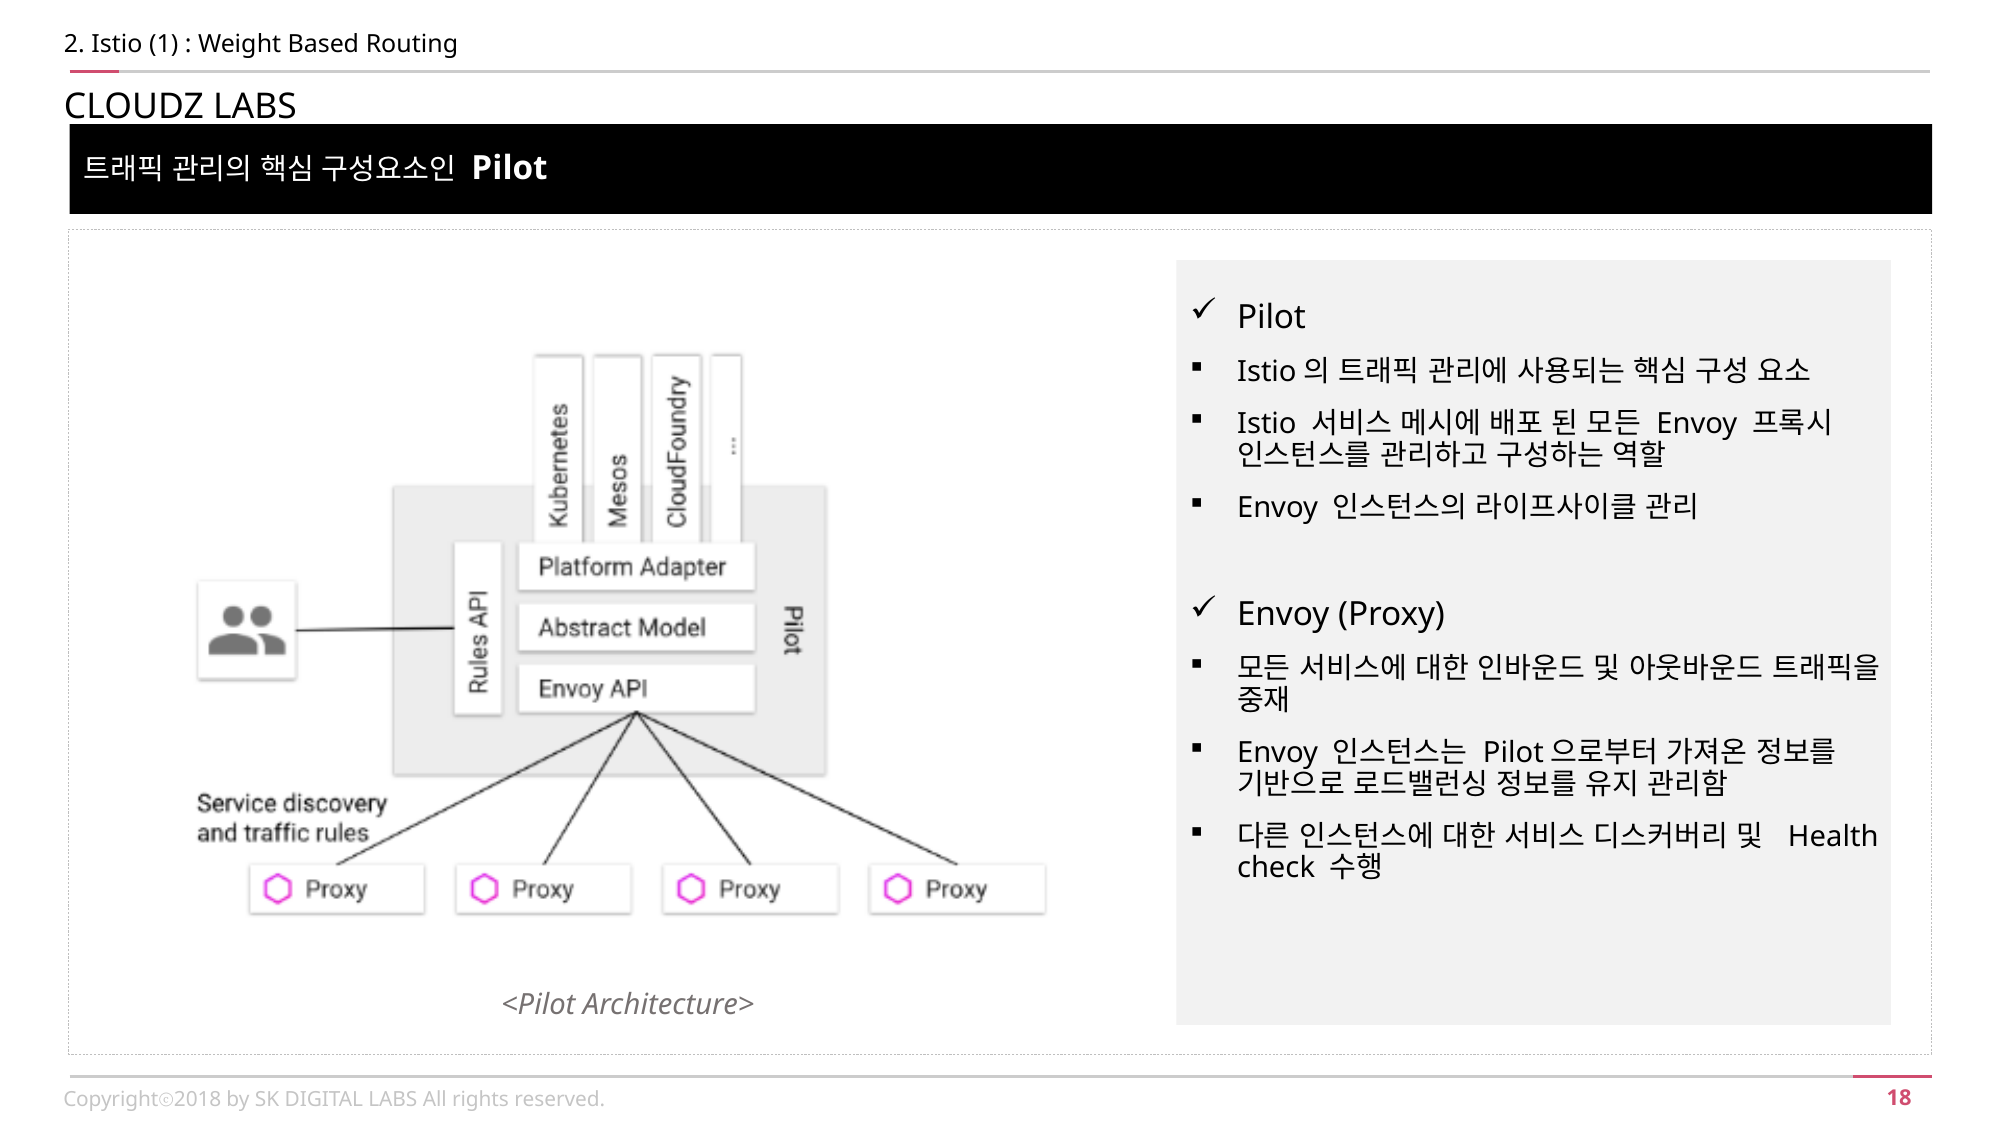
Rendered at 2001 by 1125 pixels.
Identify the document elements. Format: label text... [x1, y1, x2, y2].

text_box <Pilot Architecture> [486, 977, 991, 1028]
list CLOUDZ LABS [50, 79, 1931, 144]
list Pilot Istio의 트래픽 관리에 사용되는 핵심 구성 요소 Istio 서비스 메시에 배포 된 모든 Envoy 프록시 인스턴스를 관리하고 구성하는 역할 Envoy 인스턴스의 라이프사이클 관리 Envoy (Proxy) 모든 서비스에 대한 인바운드 및 아웃바운드 트래픽을 중재 Envoy 인스턴스는 Pilot으로부터 가져온 정보를 기반으로 로드밸런싱 정보를 유지 관리함 다른 인스턴스에 대한 서비스 디스커버리 및 Health check 수행 [1176, 260, 1891, 1025]
footer Copyrightⓒ2018 by SK DIGITAL LABS All rights reserved. [48, 1072, 1102, 1124]
list 트래픽 관리의 핵심 구성요소인 Pilot [69, 124, 1933, 214]
picture [103, 288, 1160, 949]
list 2. Istio (1) : Weight Based Routing [50, 30, 1153, 78]
